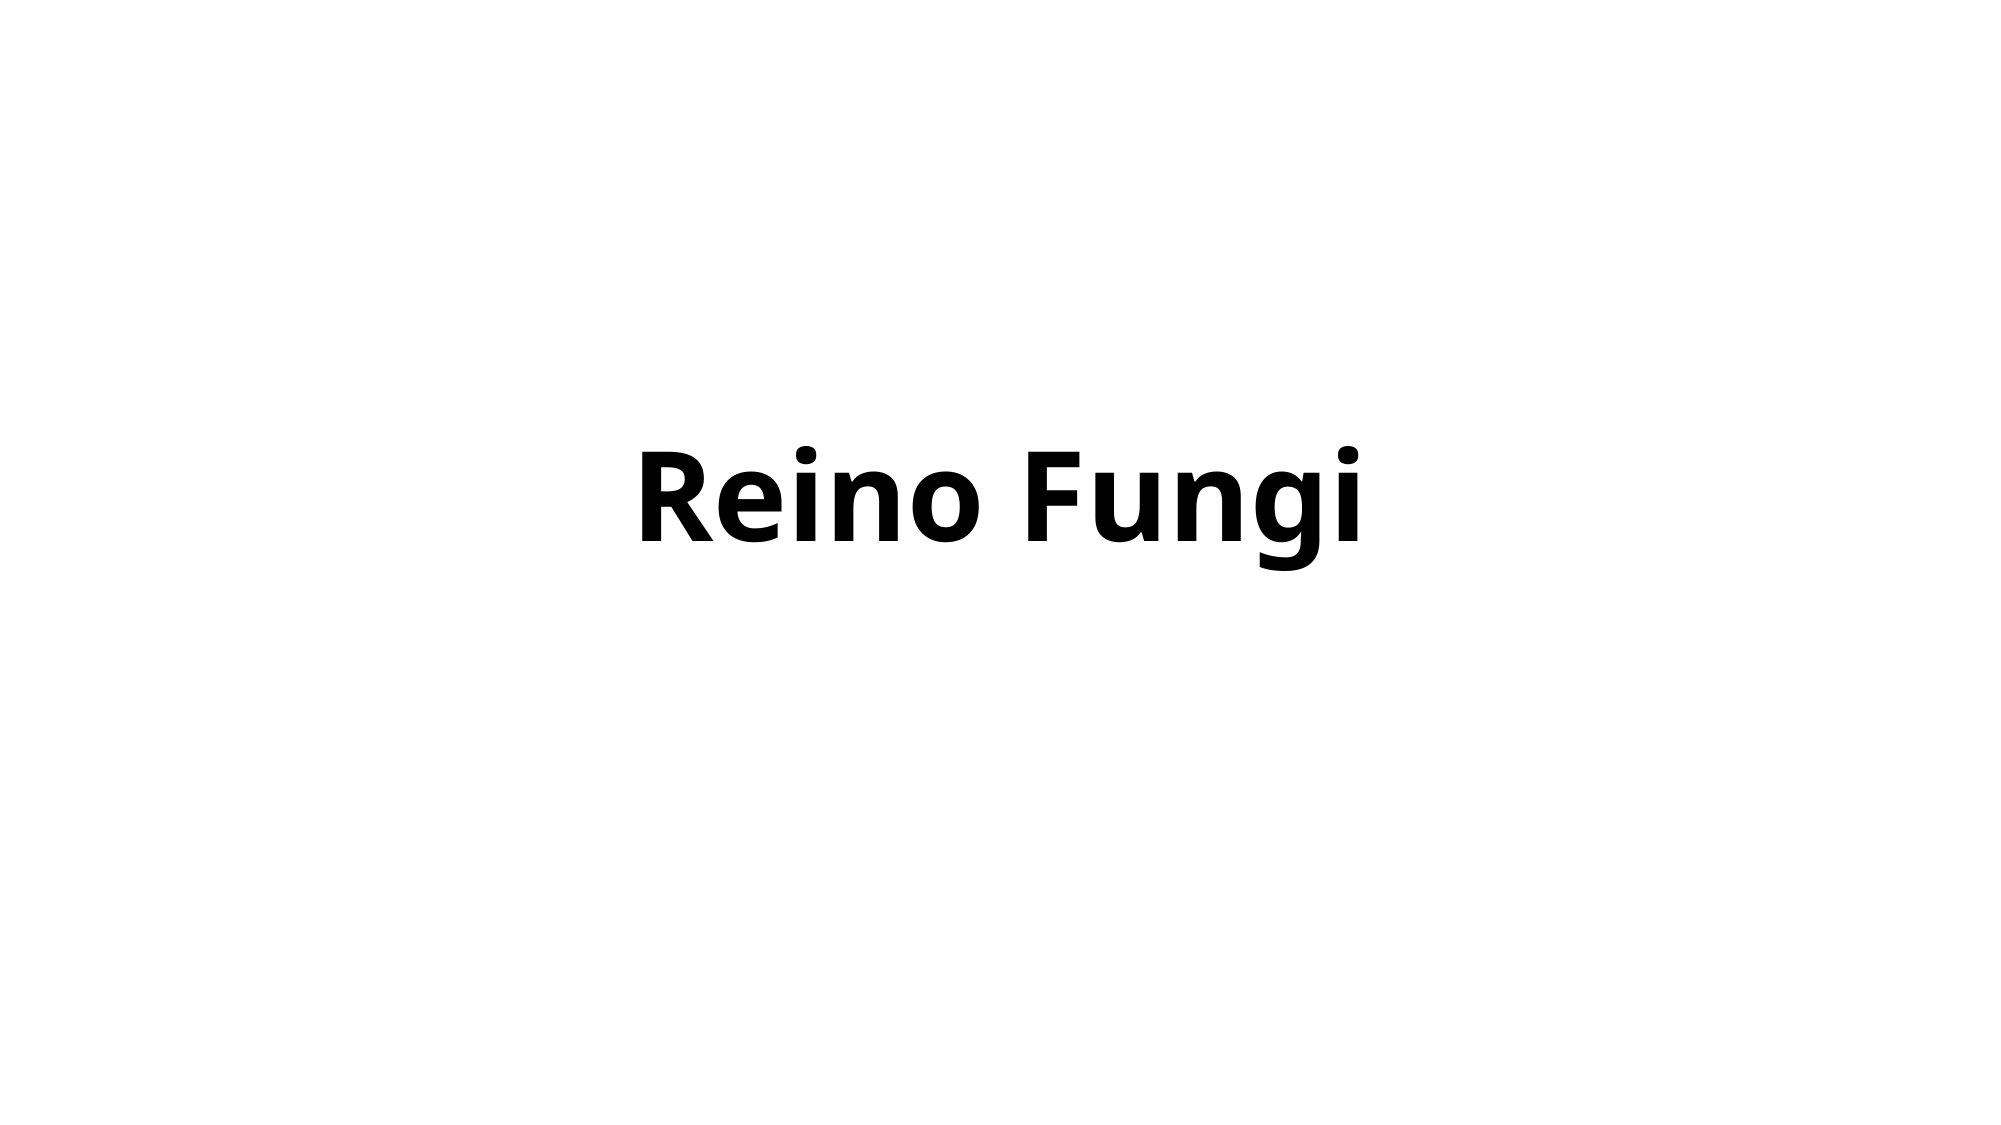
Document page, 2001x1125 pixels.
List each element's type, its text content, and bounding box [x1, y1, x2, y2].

title Reino Fungi [249, 184, 1750, 576]
